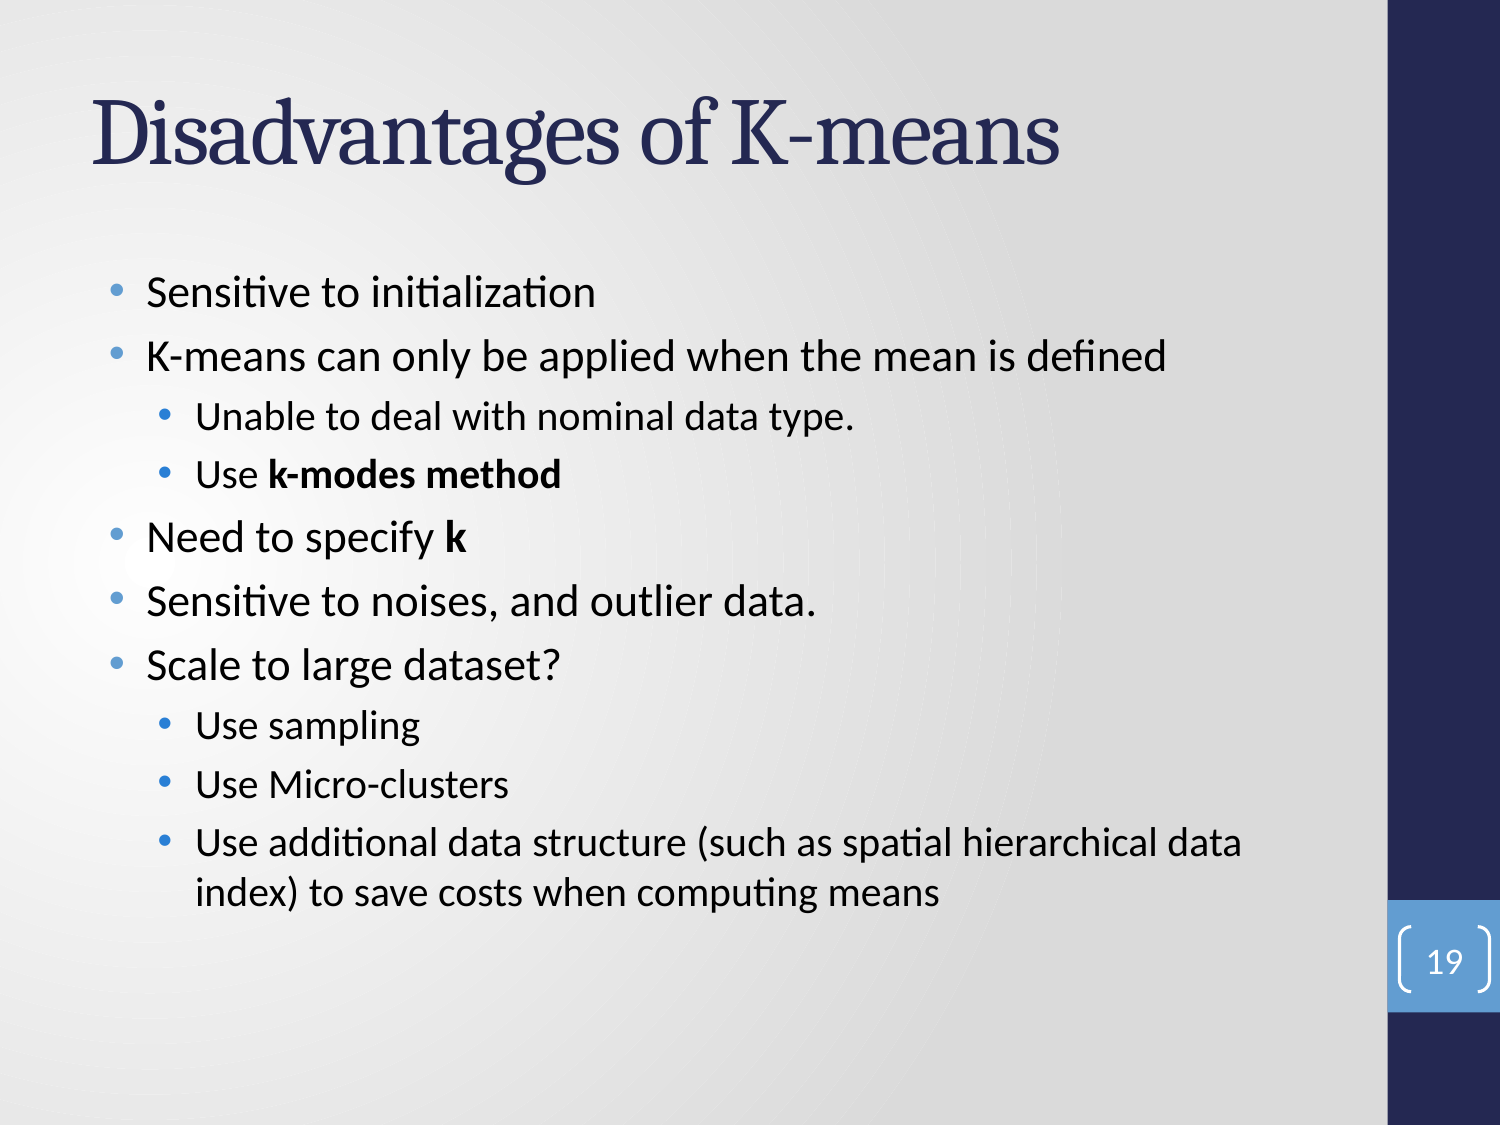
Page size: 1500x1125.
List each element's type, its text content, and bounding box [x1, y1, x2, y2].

title Disadvantages of K-means [75, 45, 1325, 209]
list Sensitive to initialization K-means can only be applied when the mean is defined Unable to deal with nominal data type. Use k-modes method Need to specify k Sensitive to noises, and outlier data. Scale to large dataset? Use sampling Use Micro-clusters Use additional data structure (such as spatial hierarchical data index) to save costs when computing means [75, 254, 1325, 1042]
slide_number 19 [1397, 925, 1492, 994]
